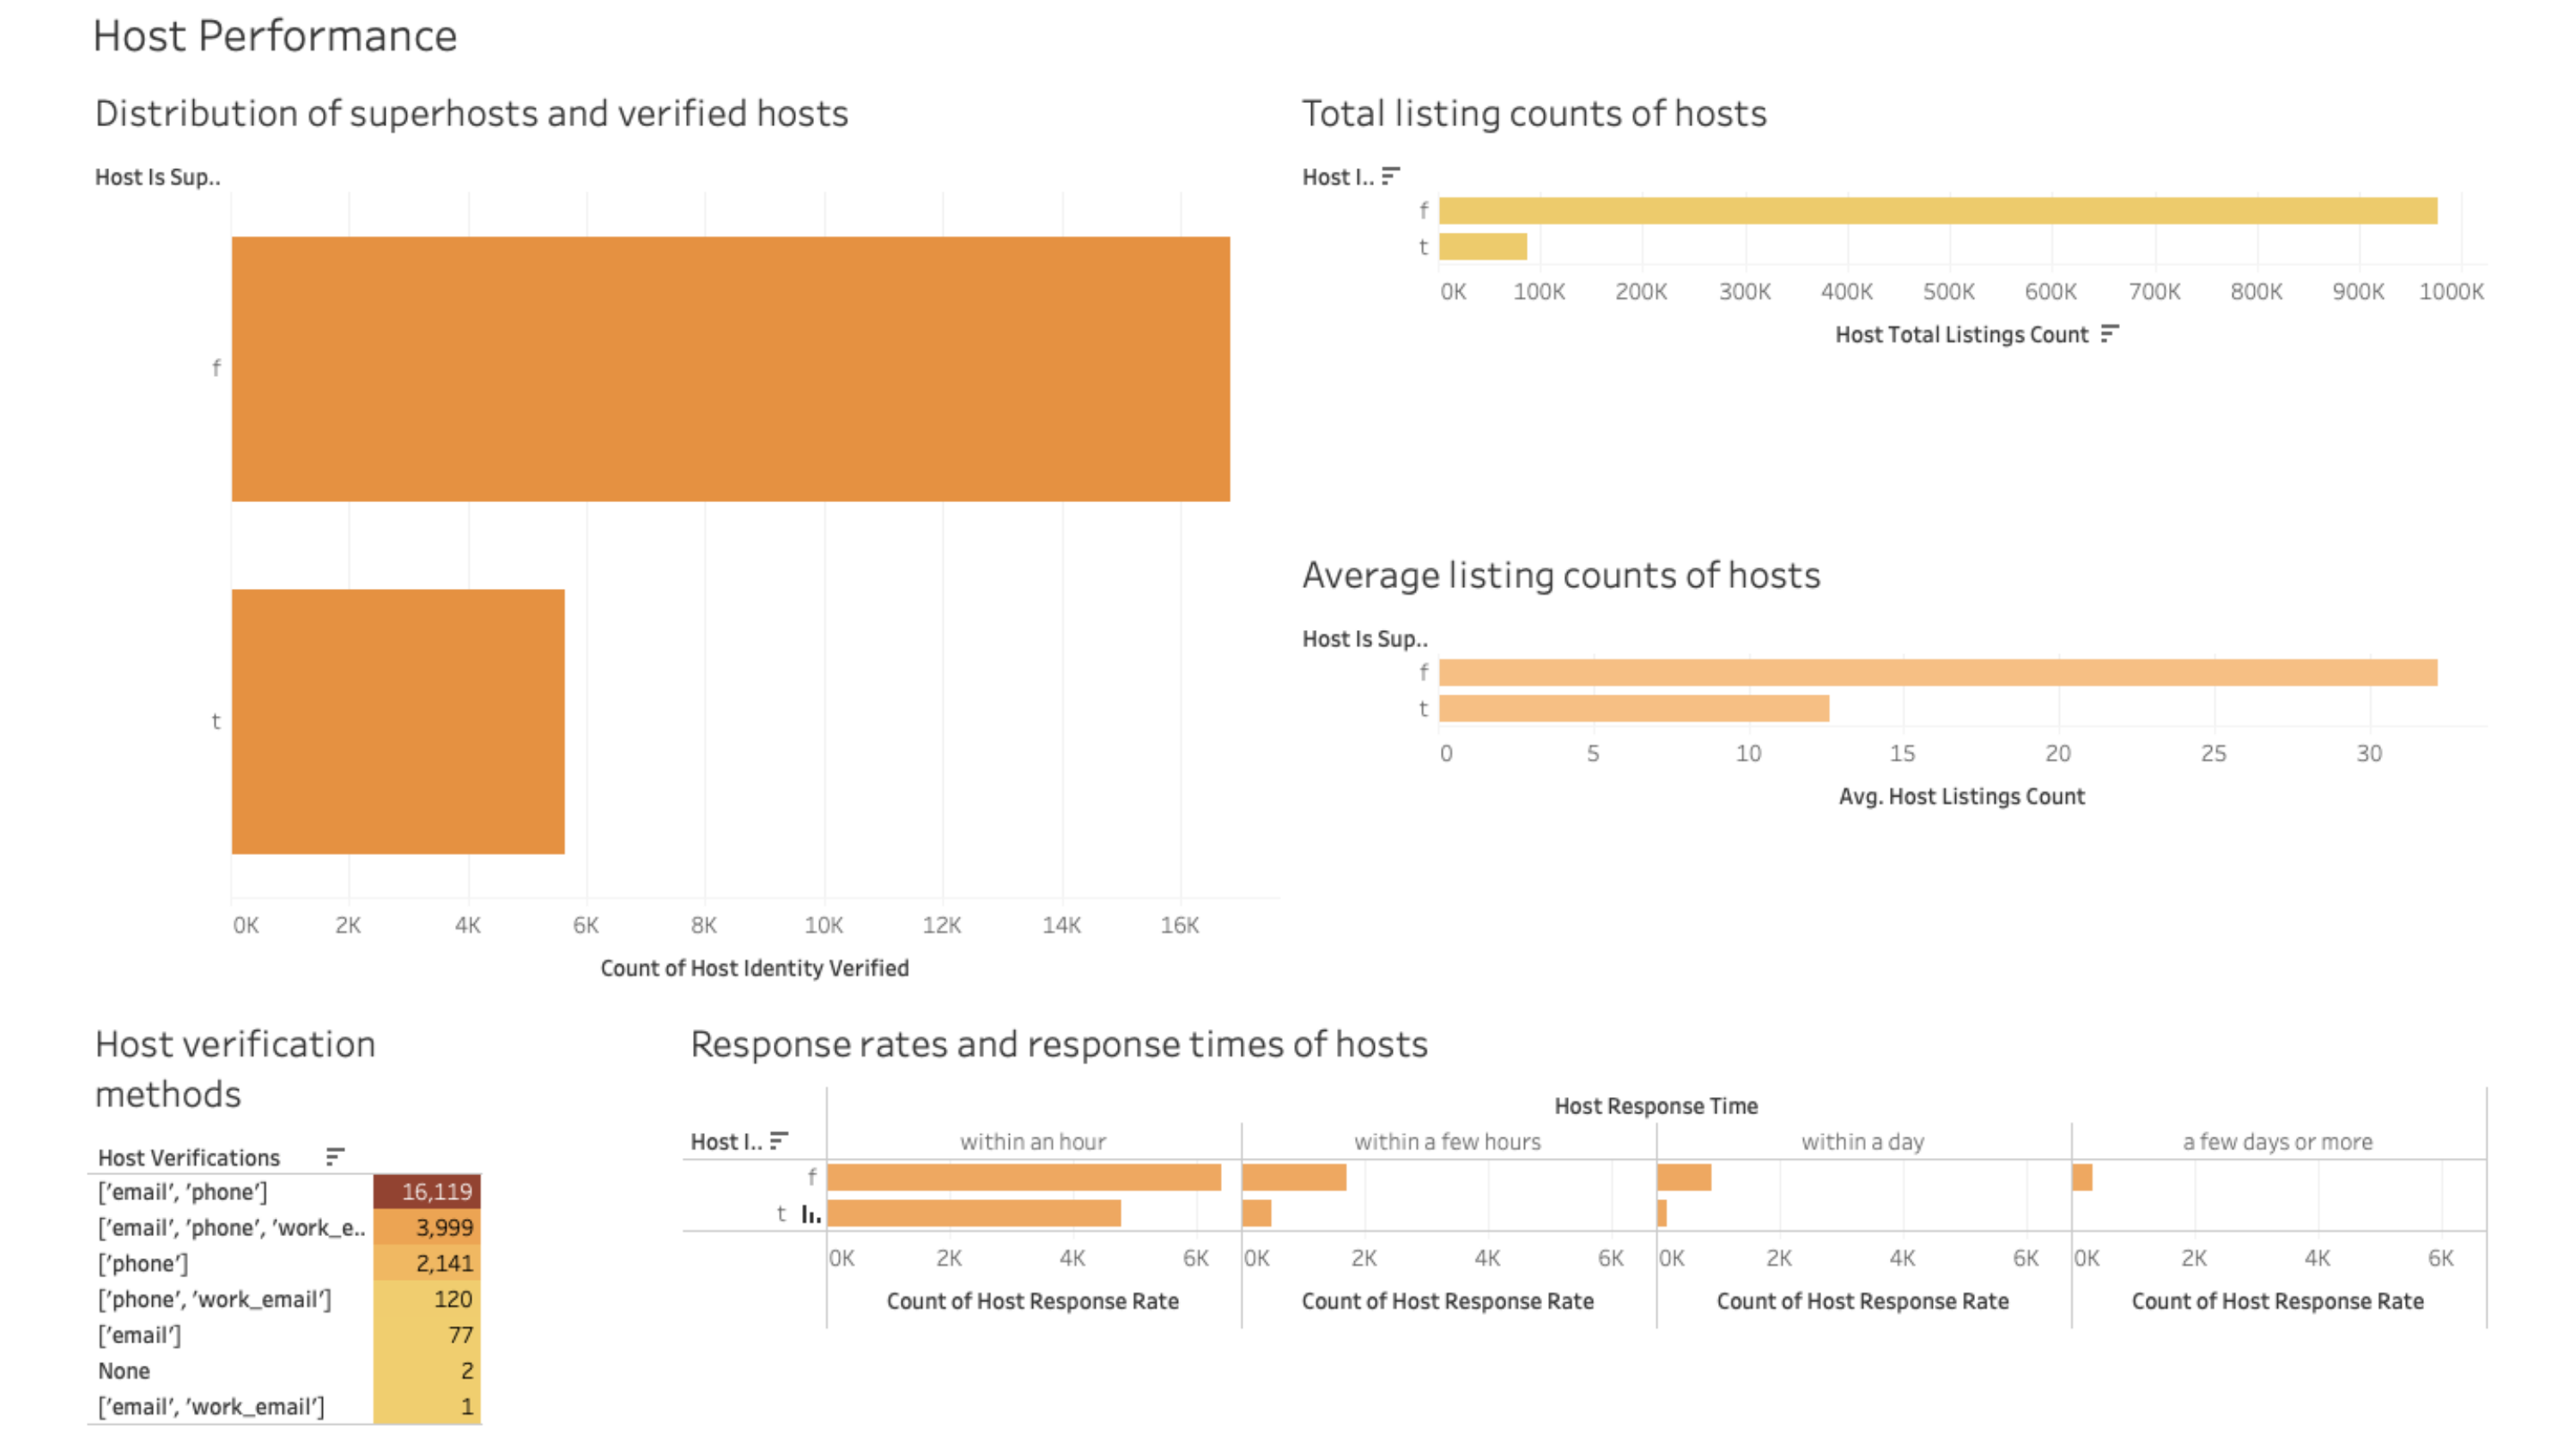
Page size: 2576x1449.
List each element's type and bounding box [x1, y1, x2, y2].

text_box [0, 0, 2576, 1449]
